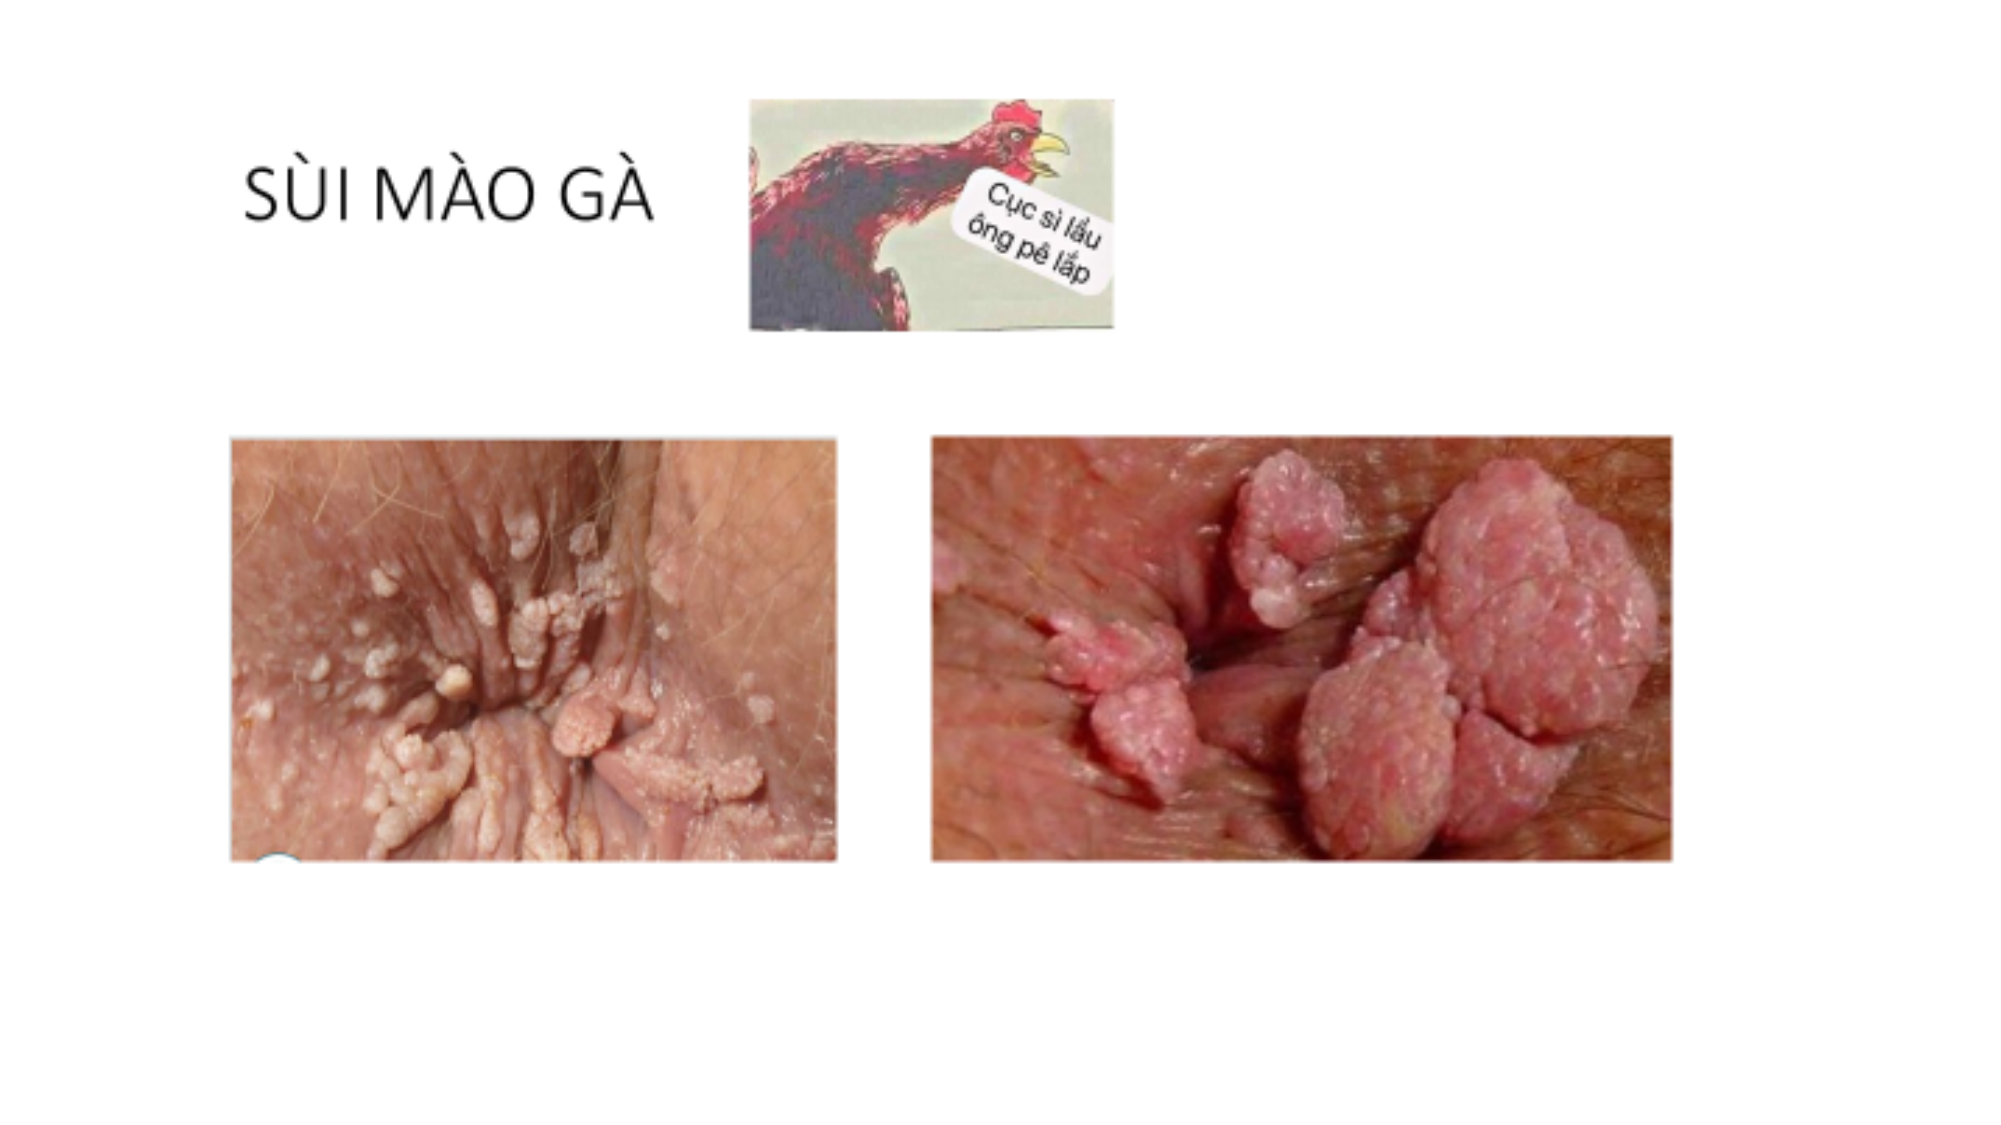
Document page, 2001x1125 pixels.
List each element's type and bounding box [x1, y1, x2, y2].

picture [107, 47, 1895, 1054]
